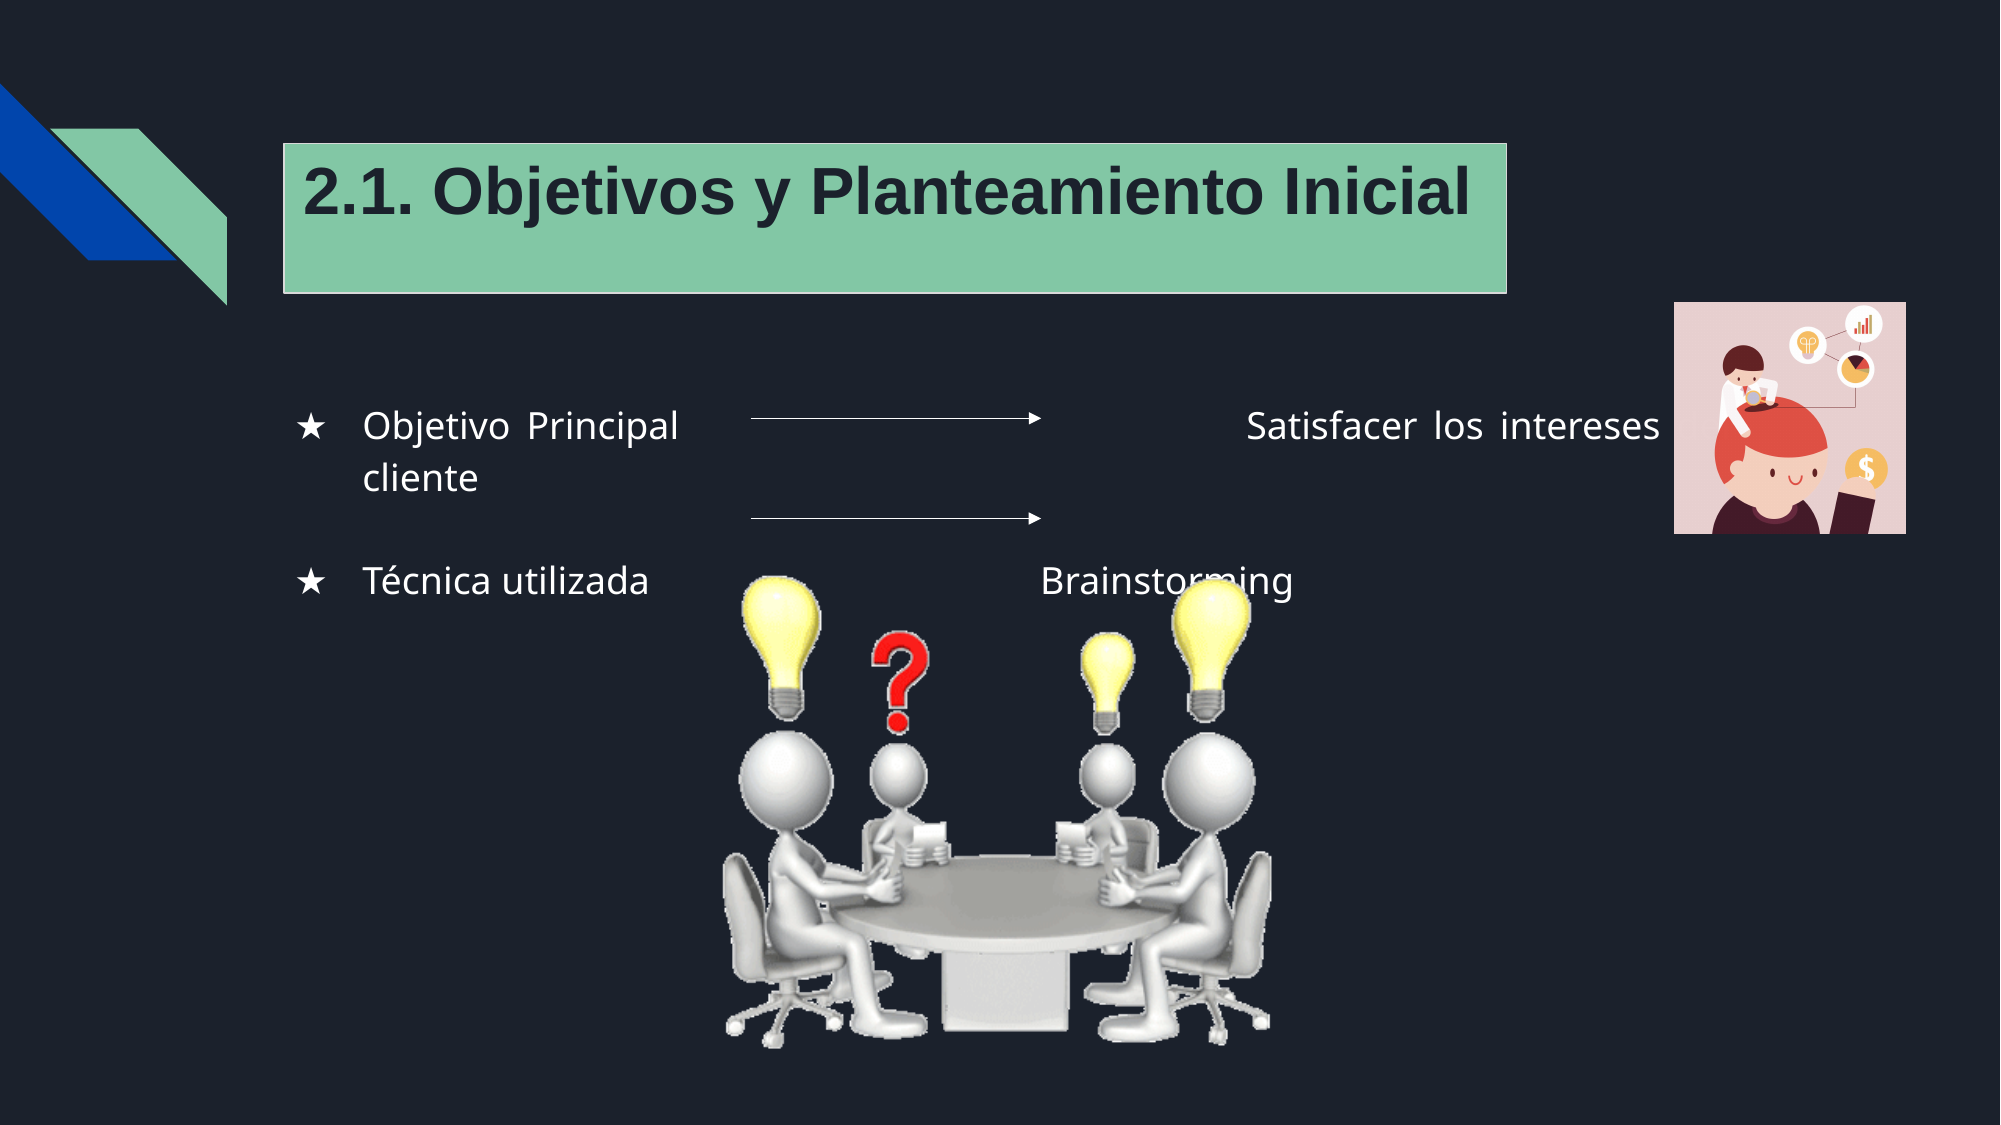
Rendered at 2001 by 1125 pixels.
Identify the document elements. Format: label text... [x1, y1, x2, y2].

text_box 2.1. Objetivos y Planteamiento Inicial [283, 143, 1507, 293]
list Objetivo Principal Satisfacer los intereses del cliente Técnica utilizada Brainstorming [242, 375, 1752, 662]
picture [691, 562, 1318, 1088]
picture [1673, 302, 1906, 535]
